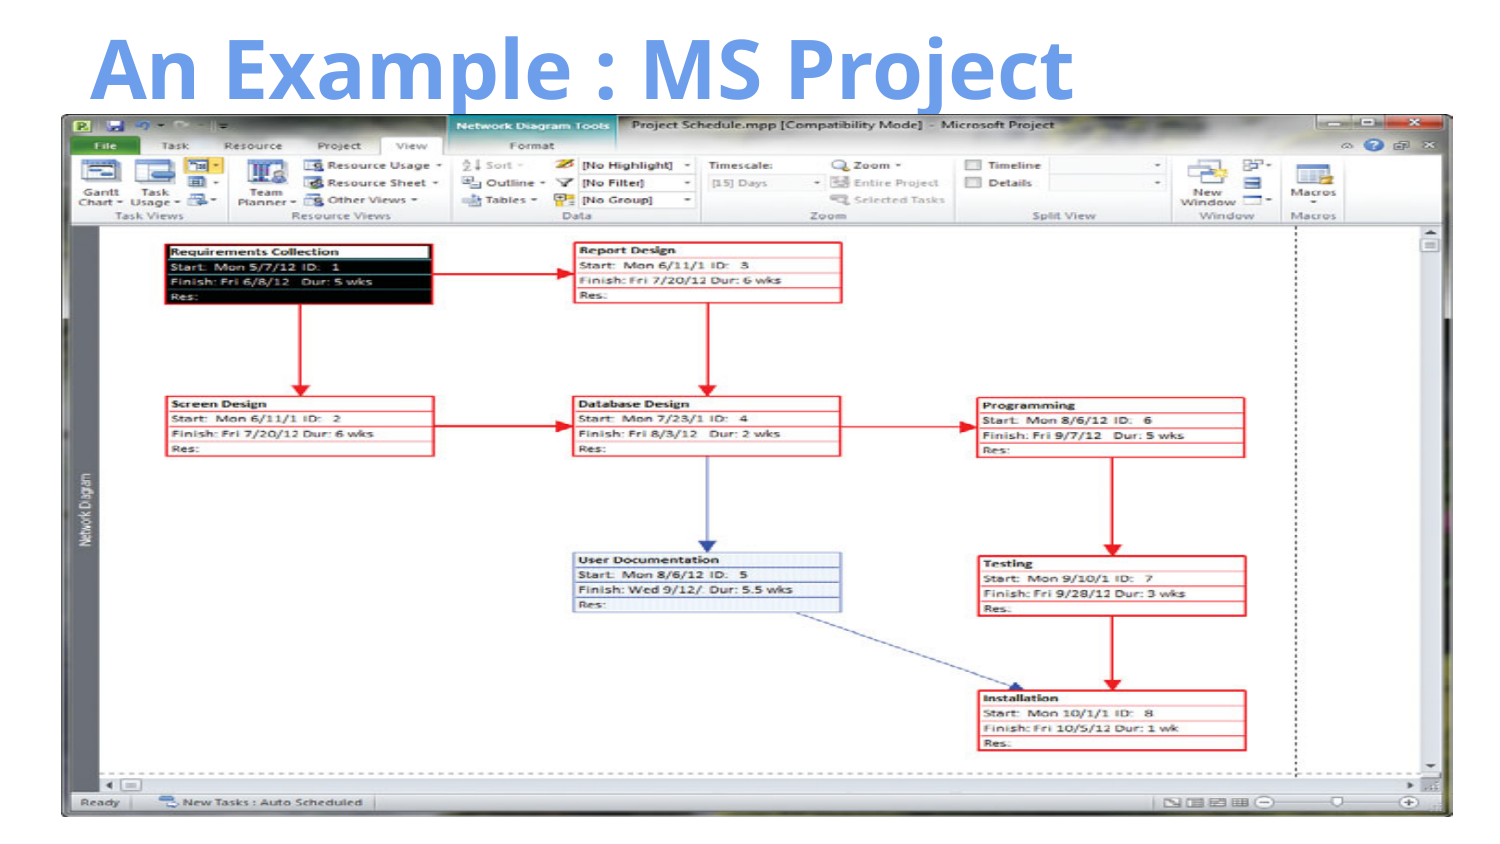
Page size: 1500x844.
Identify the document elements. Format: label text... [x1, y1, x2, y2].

picture [61, 113, 1453, 817]
title An Example : MS Project [75, 9, 1425, 112]
